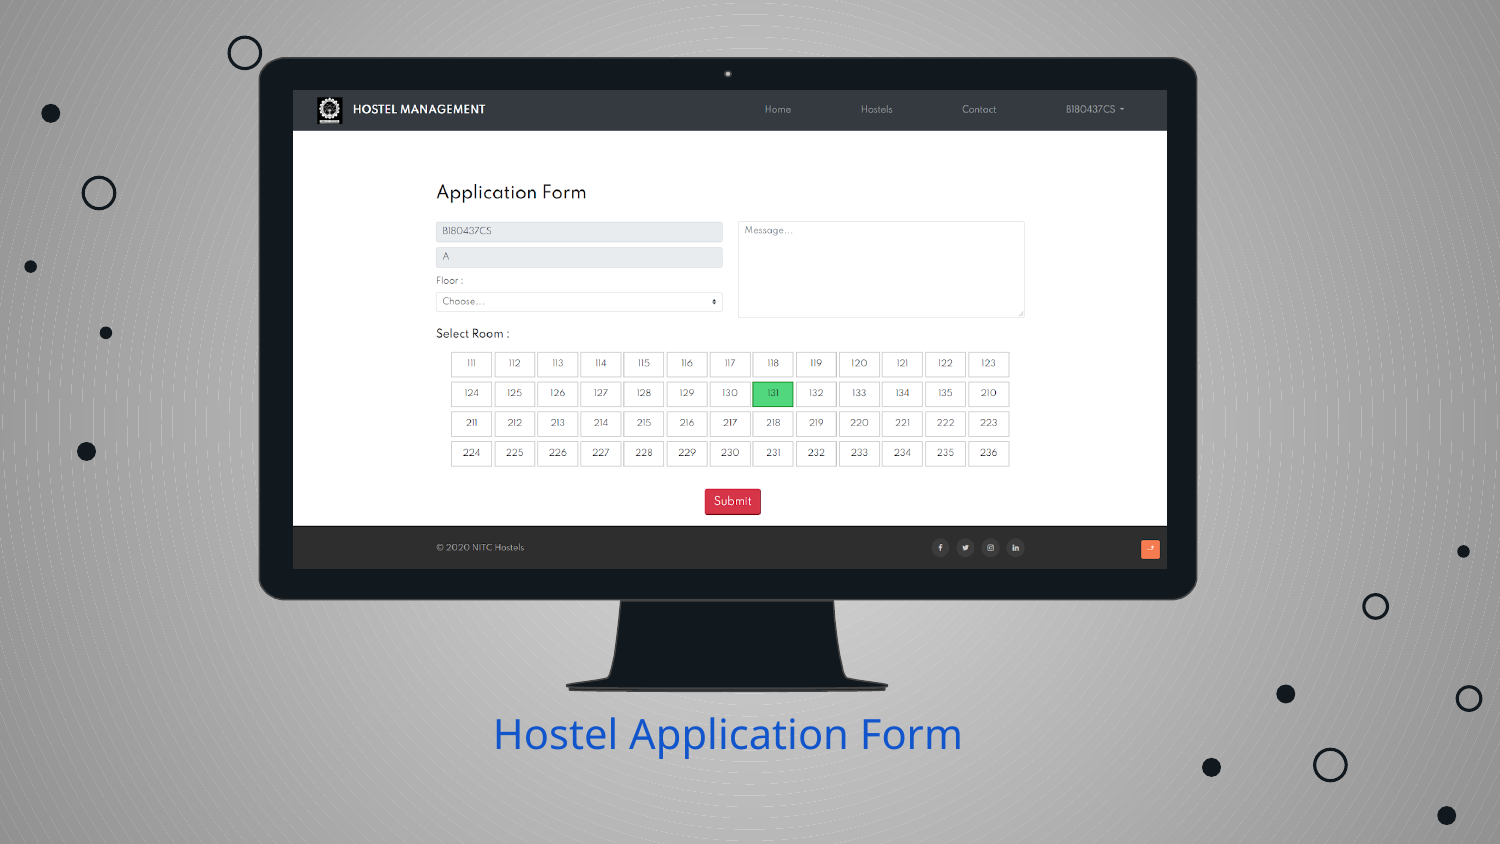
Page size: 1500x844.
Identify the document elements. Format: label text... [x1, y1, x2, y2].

picture [293, 90, 1167, 570]
text_box [259, 57, 1197, 692]
text_box Hostel Application Form [175, 692, 1281, 835]
